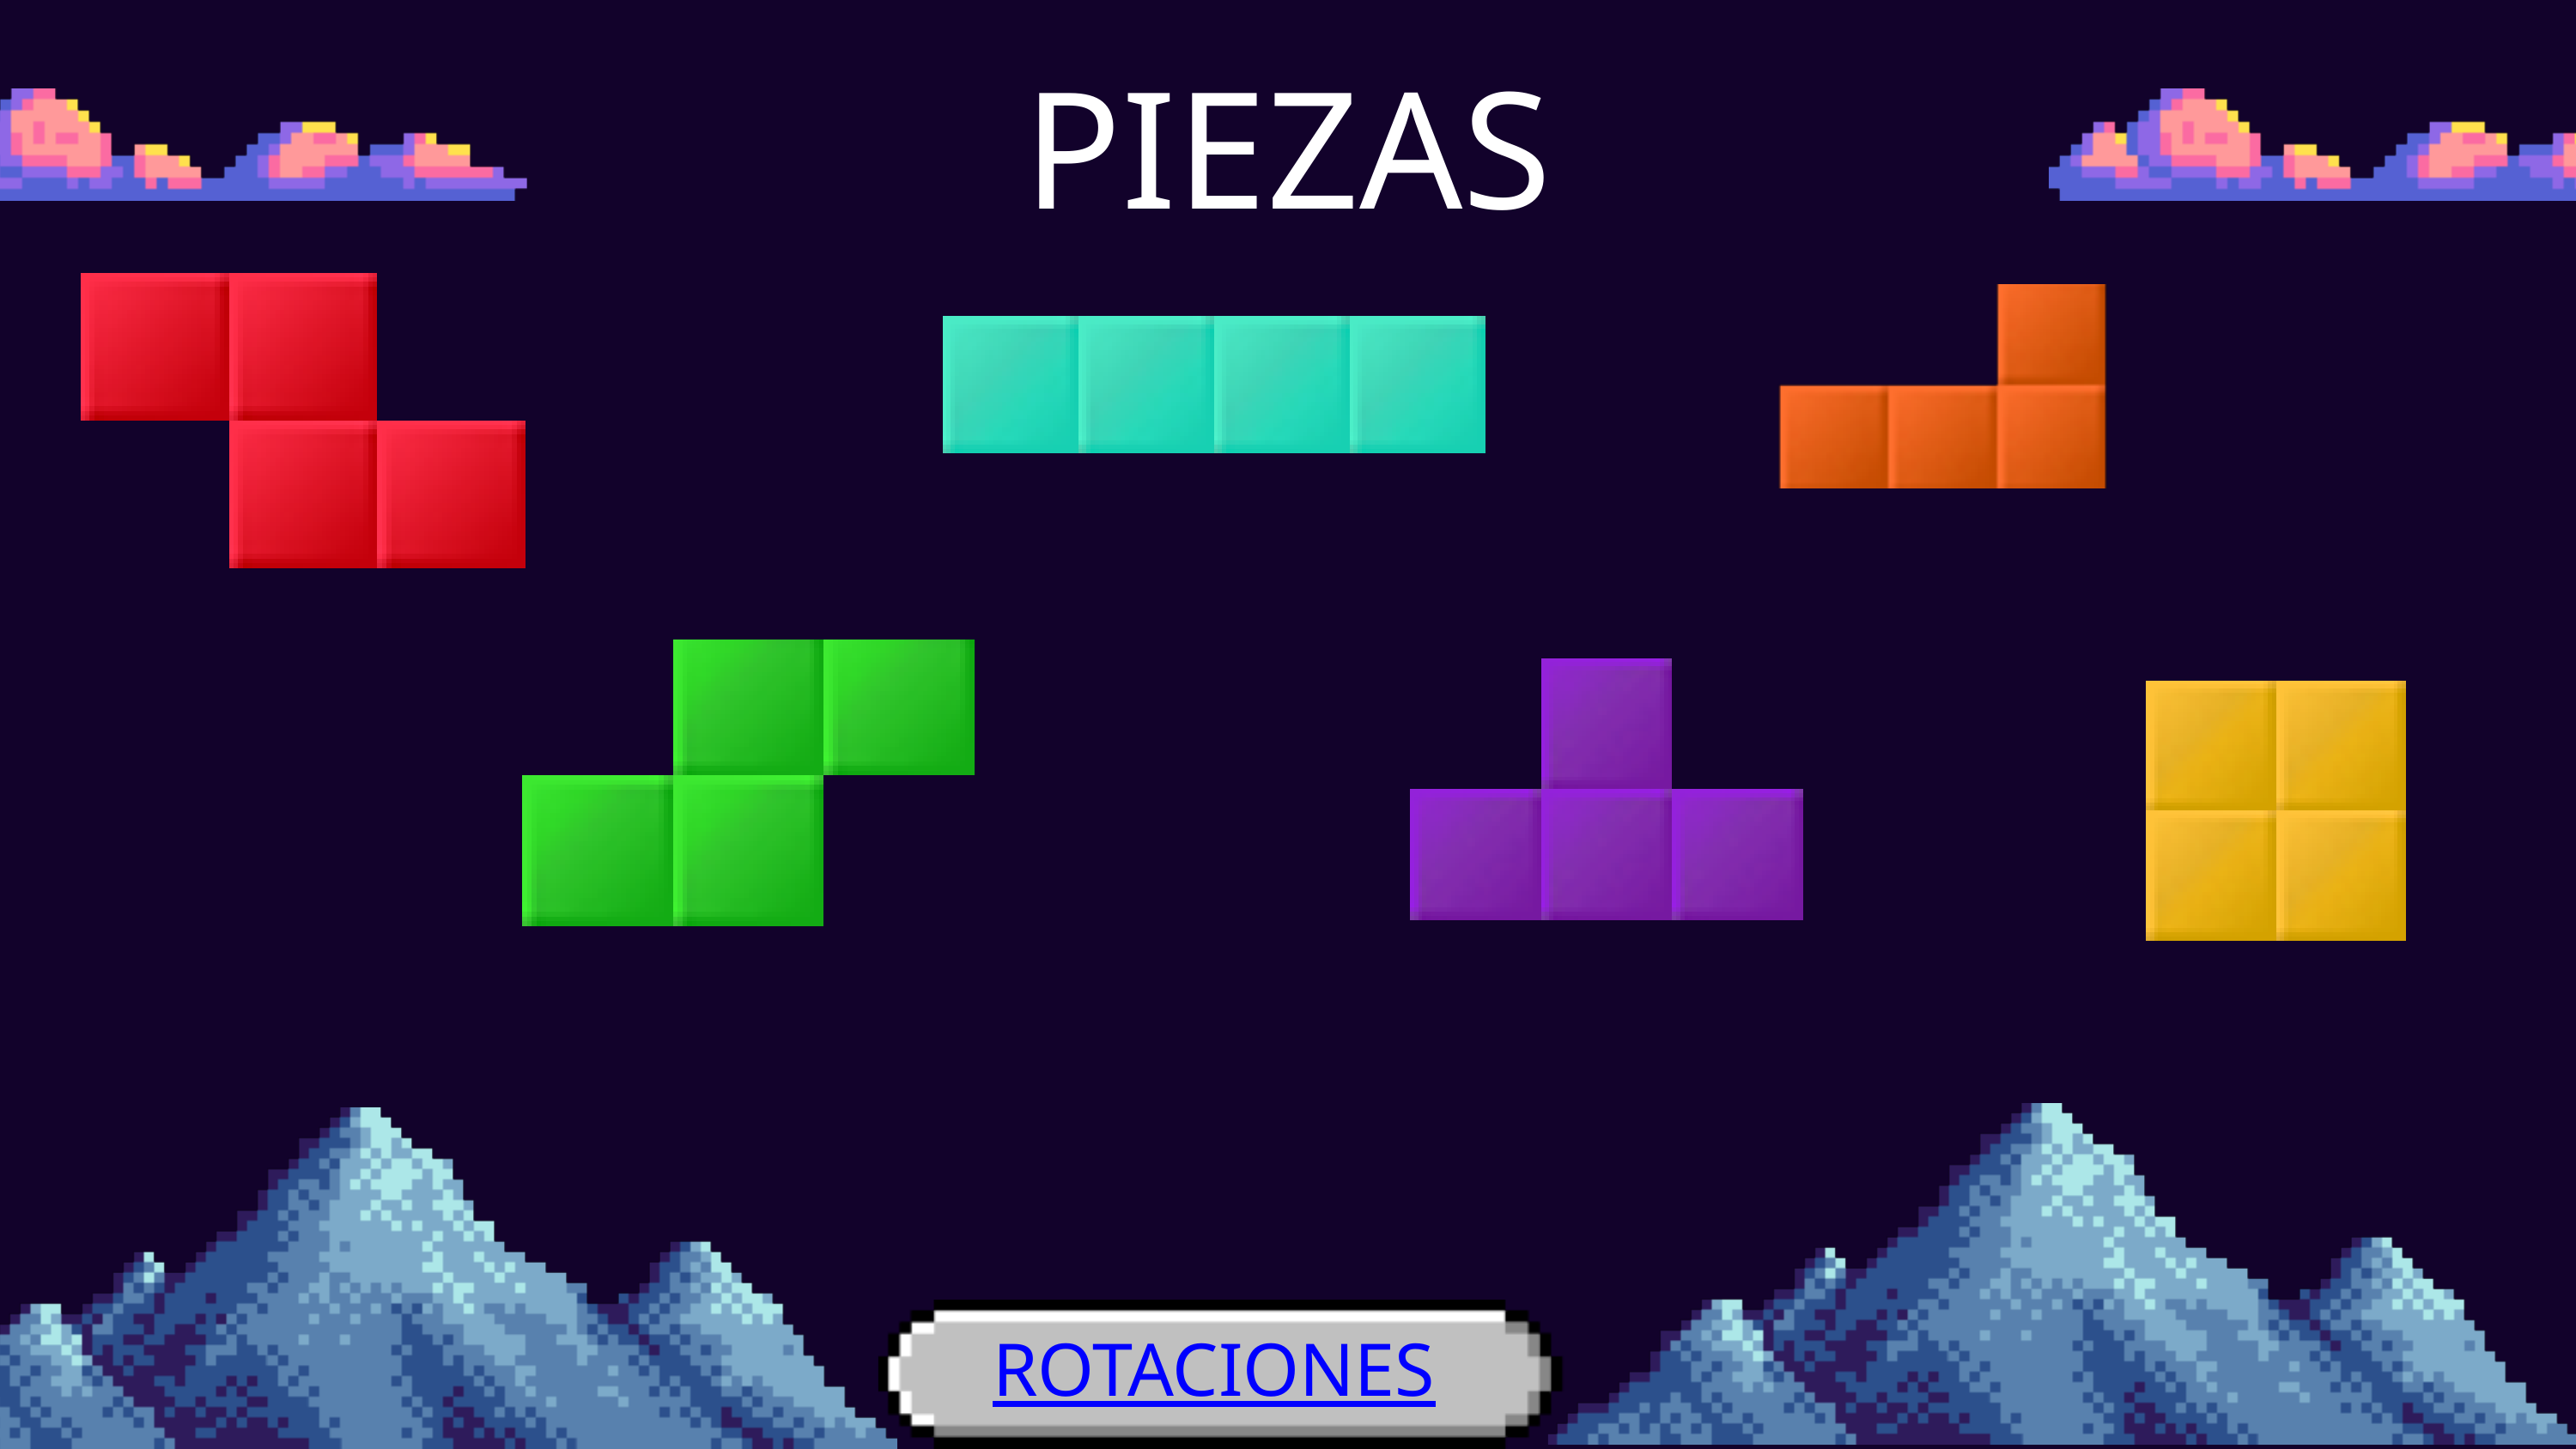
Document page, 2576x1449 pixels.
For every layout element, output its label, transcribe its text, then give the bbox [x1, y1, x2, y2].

text_box [0, 1107, 897, 1449]
text_box PIEZAS [419, 14, 2157, 242]
text_box [1952, 681, 2576, 941]
text_box [2049, 88, 2576, 201]
text_box [1279, 658, 1935, 920]
text_box ROTACIONES [920, 1320, 1510, 1422]
text_box [875, 273, 1553, 470]
text_box [381, 640, 1116, 926]
text_box [0, 88, 527, 201]
text_box [1547, 1103, 2576, 1445]
text_box [1672, 284, 2216, 488]
text_box [878, 1300, 1564, 1449]
text_box [58, 273, 550, 568]
